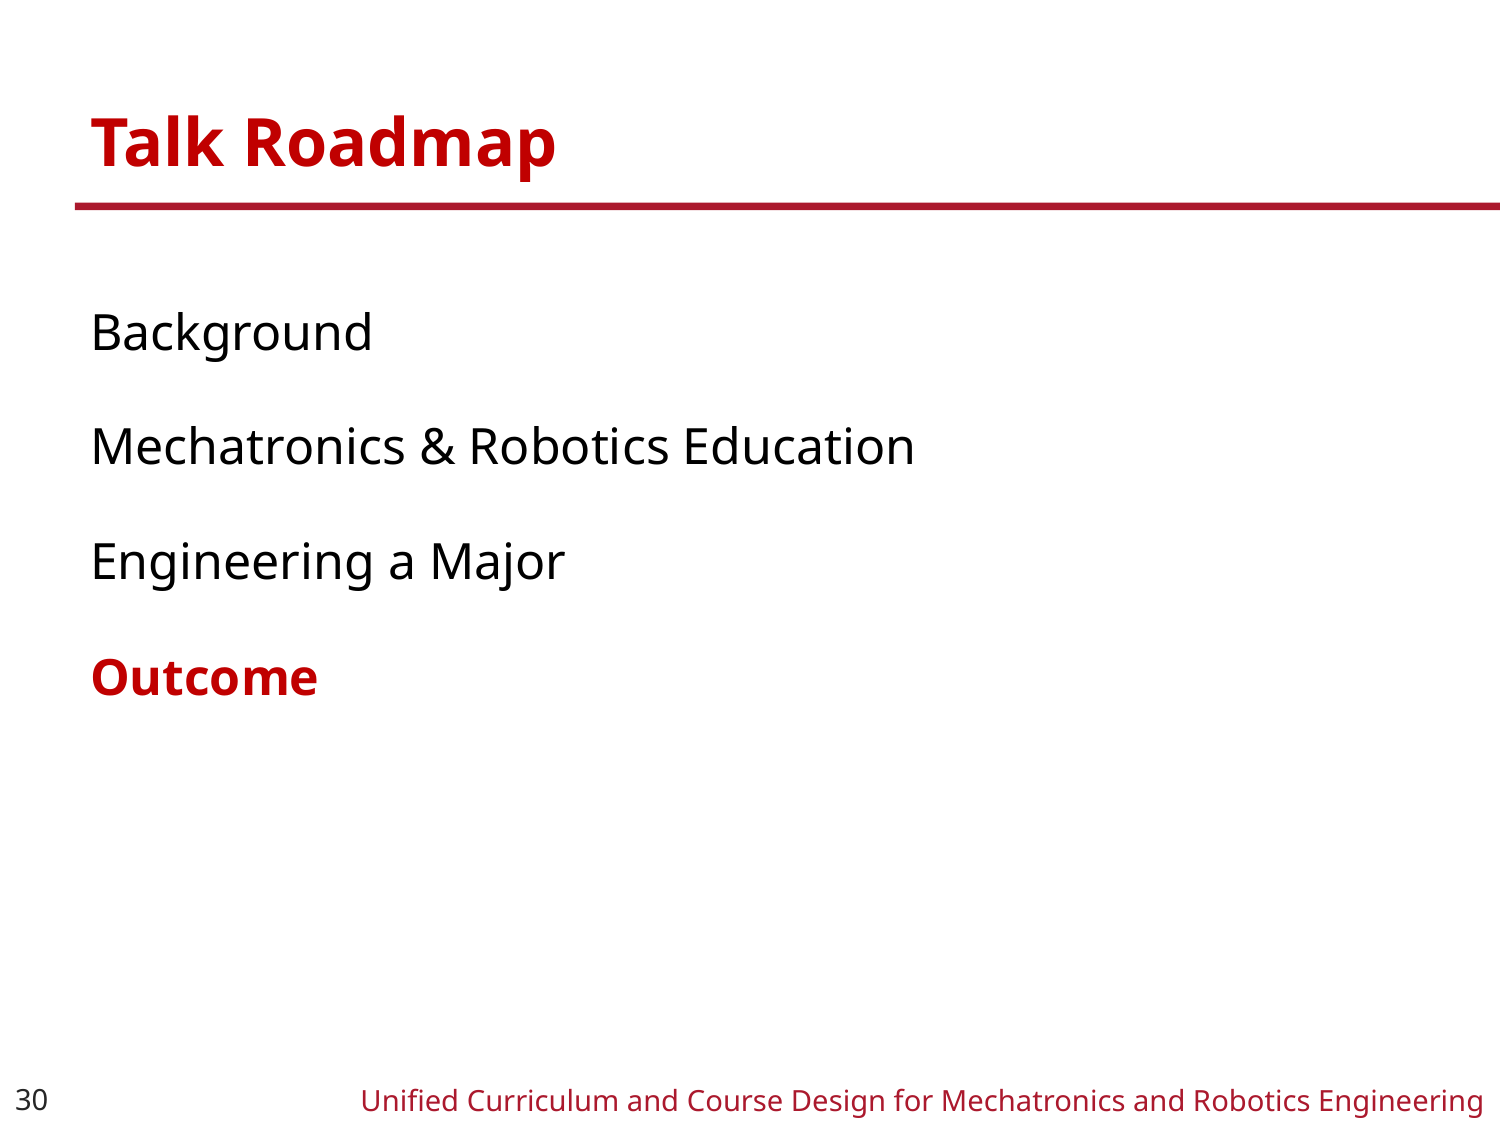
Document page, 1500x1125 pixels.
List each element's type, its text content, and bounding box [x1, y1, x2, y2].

title Talk Roadmap [75, 56, 1425, 188]
list Background Mechatronics & Robotics Education Engineering a Major Outcome [75, 262, 1425, 1085]
slide_number 30 [0, 1076, 88, 1125]
